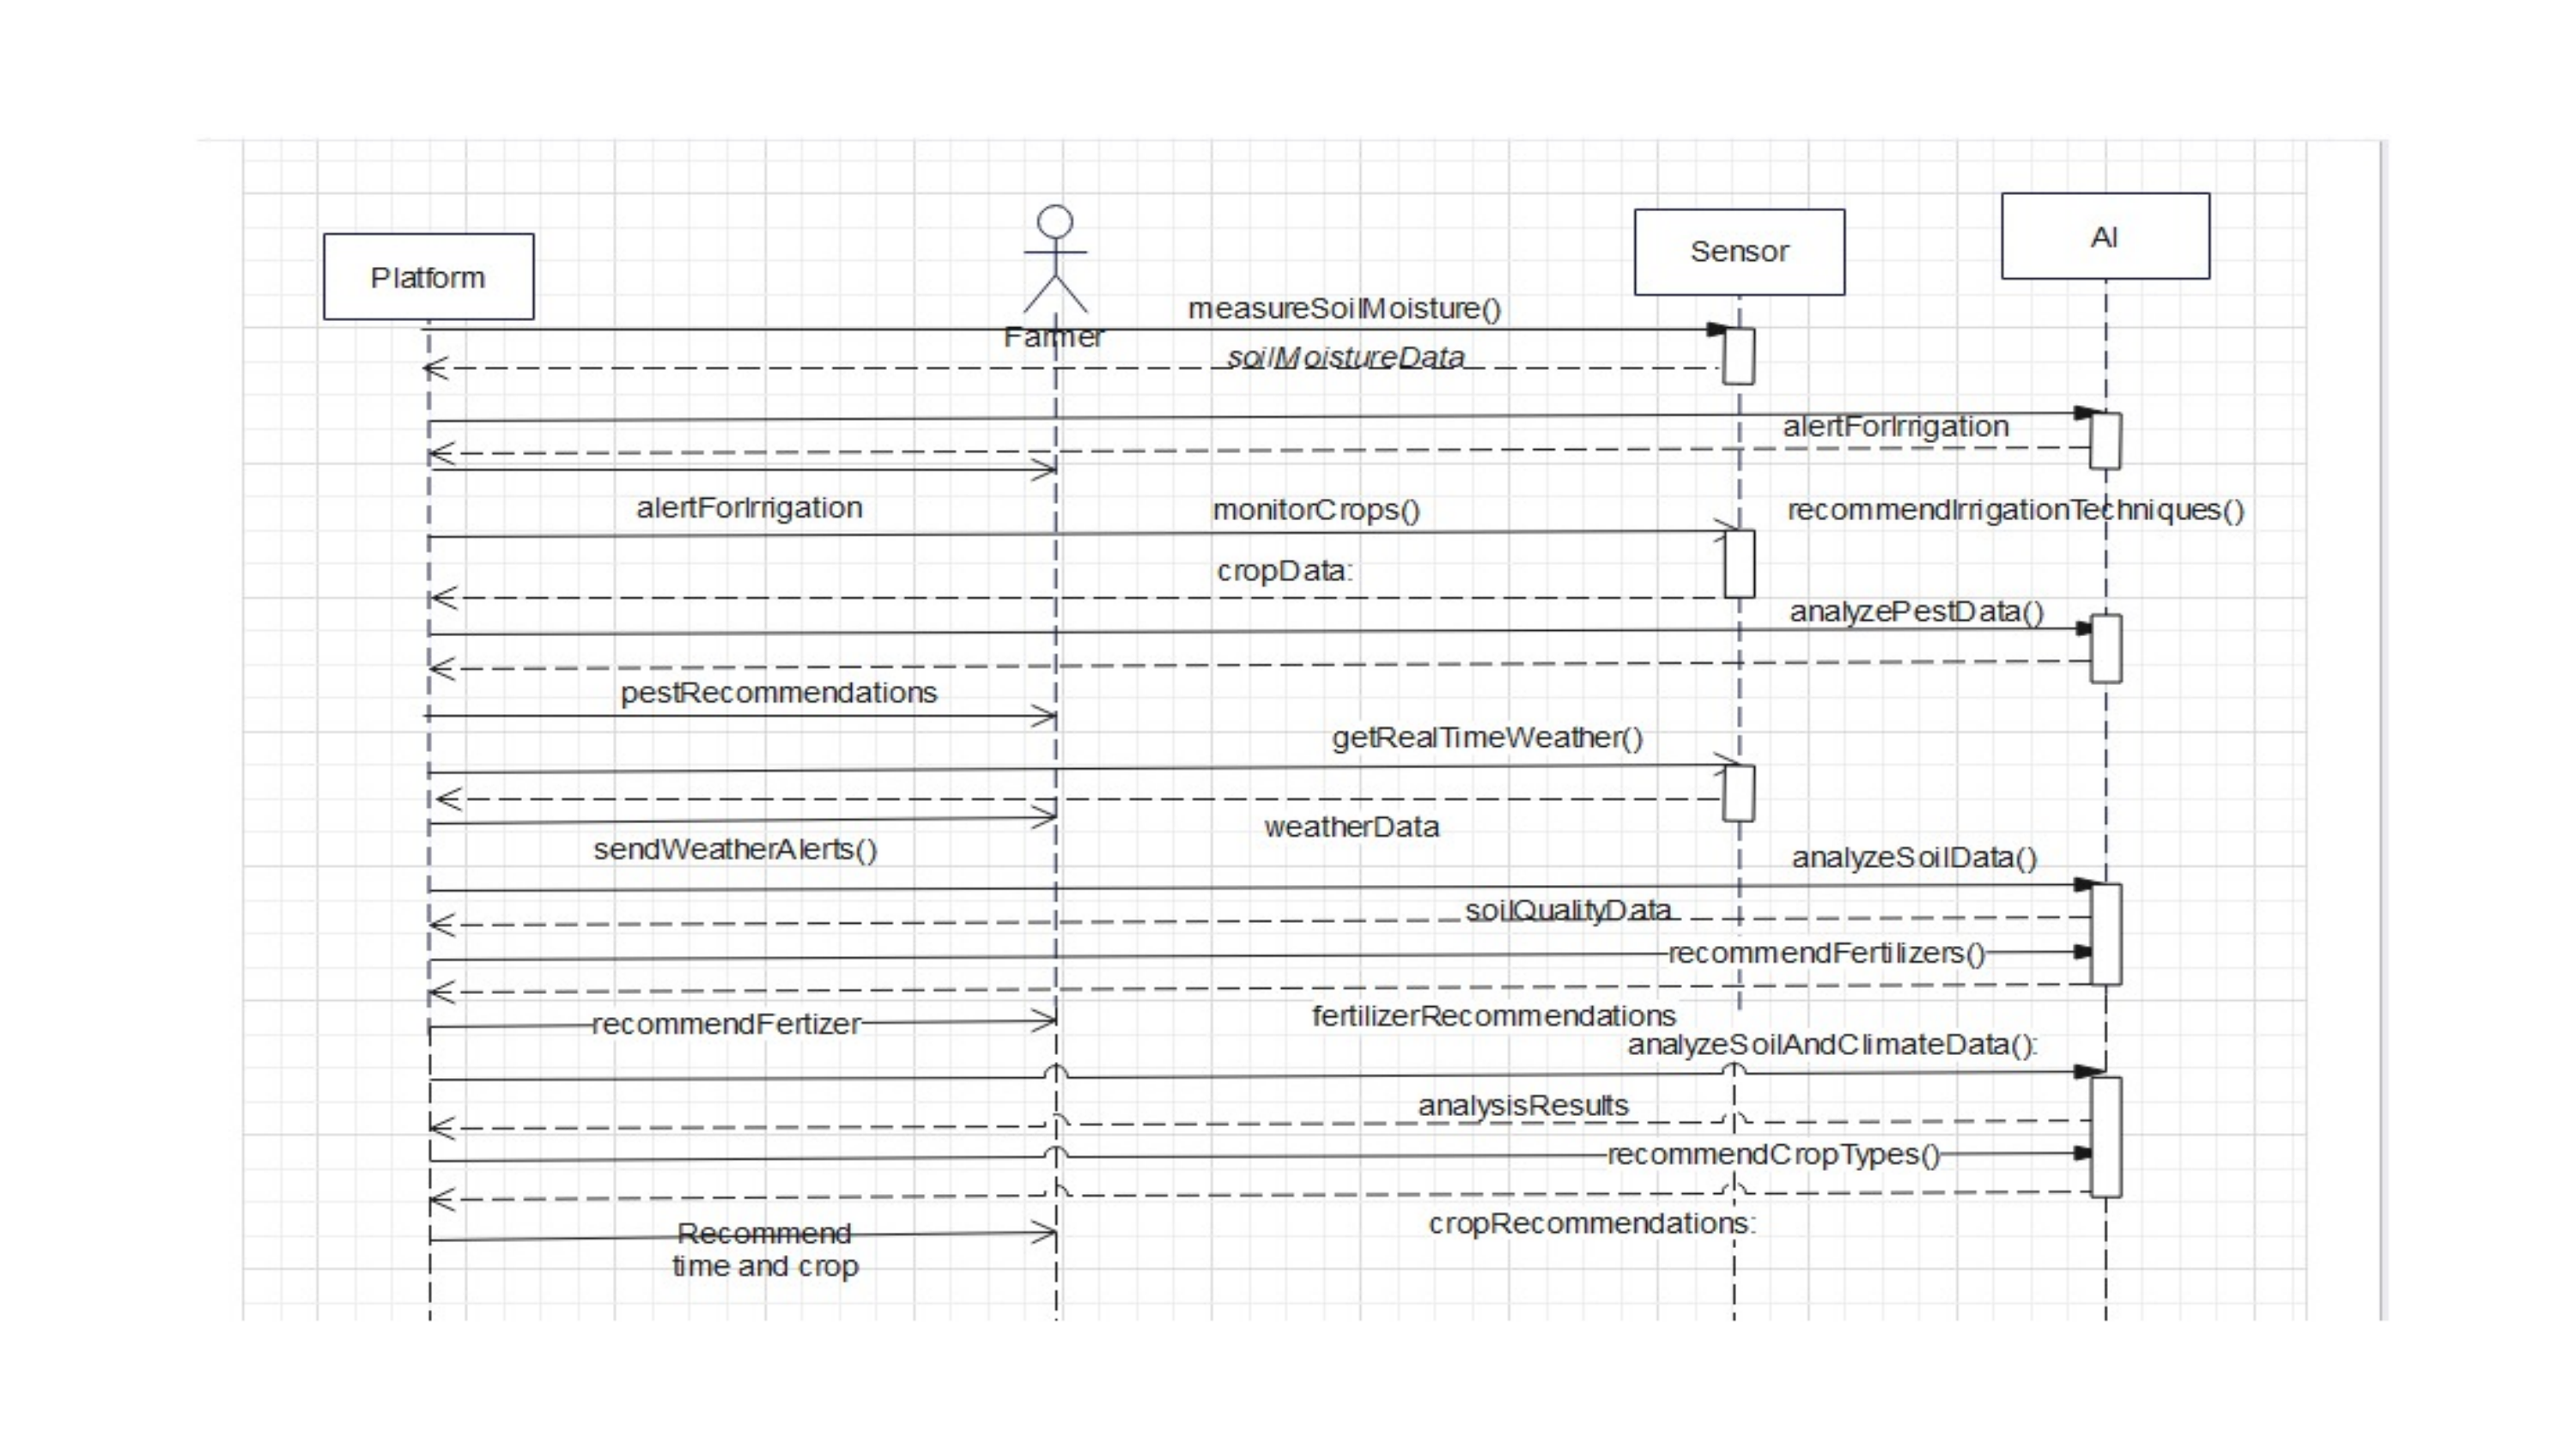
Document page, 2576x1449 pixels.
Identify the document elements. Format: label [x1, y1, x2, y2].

picture [192, 133, 2394, 1325]
